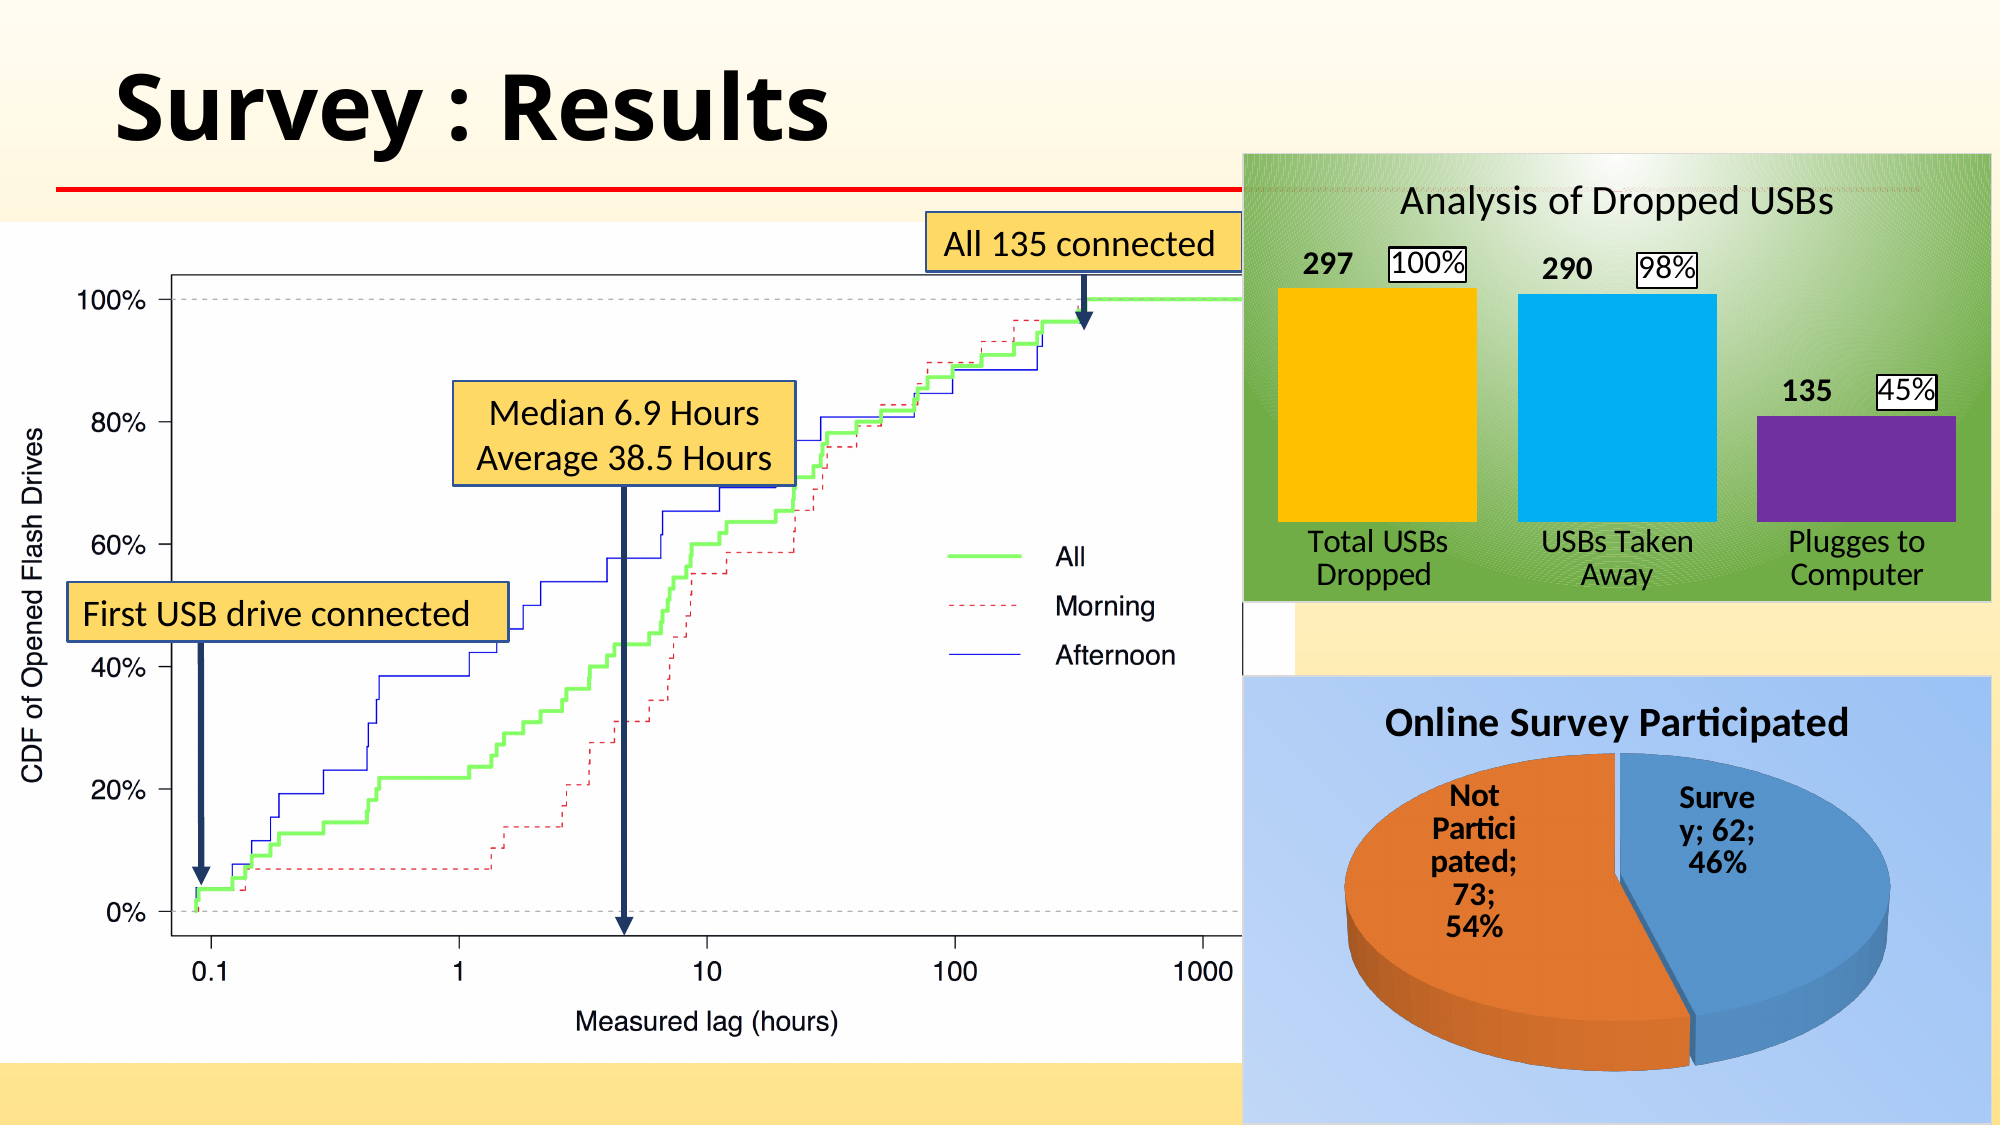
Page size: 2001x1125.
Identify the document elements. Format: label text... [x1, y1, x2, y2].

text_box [925, 211, 1242, 331]
chart [1242, 674, 1993, 1125]
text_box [67, 582, 452, 886]
picture [0, 222, 1295, 1063]
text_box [452, 380, 796, 936]
chart [1242, 152, 1993, 603]
title Survey : Results [99, 32, 1825, 187]
